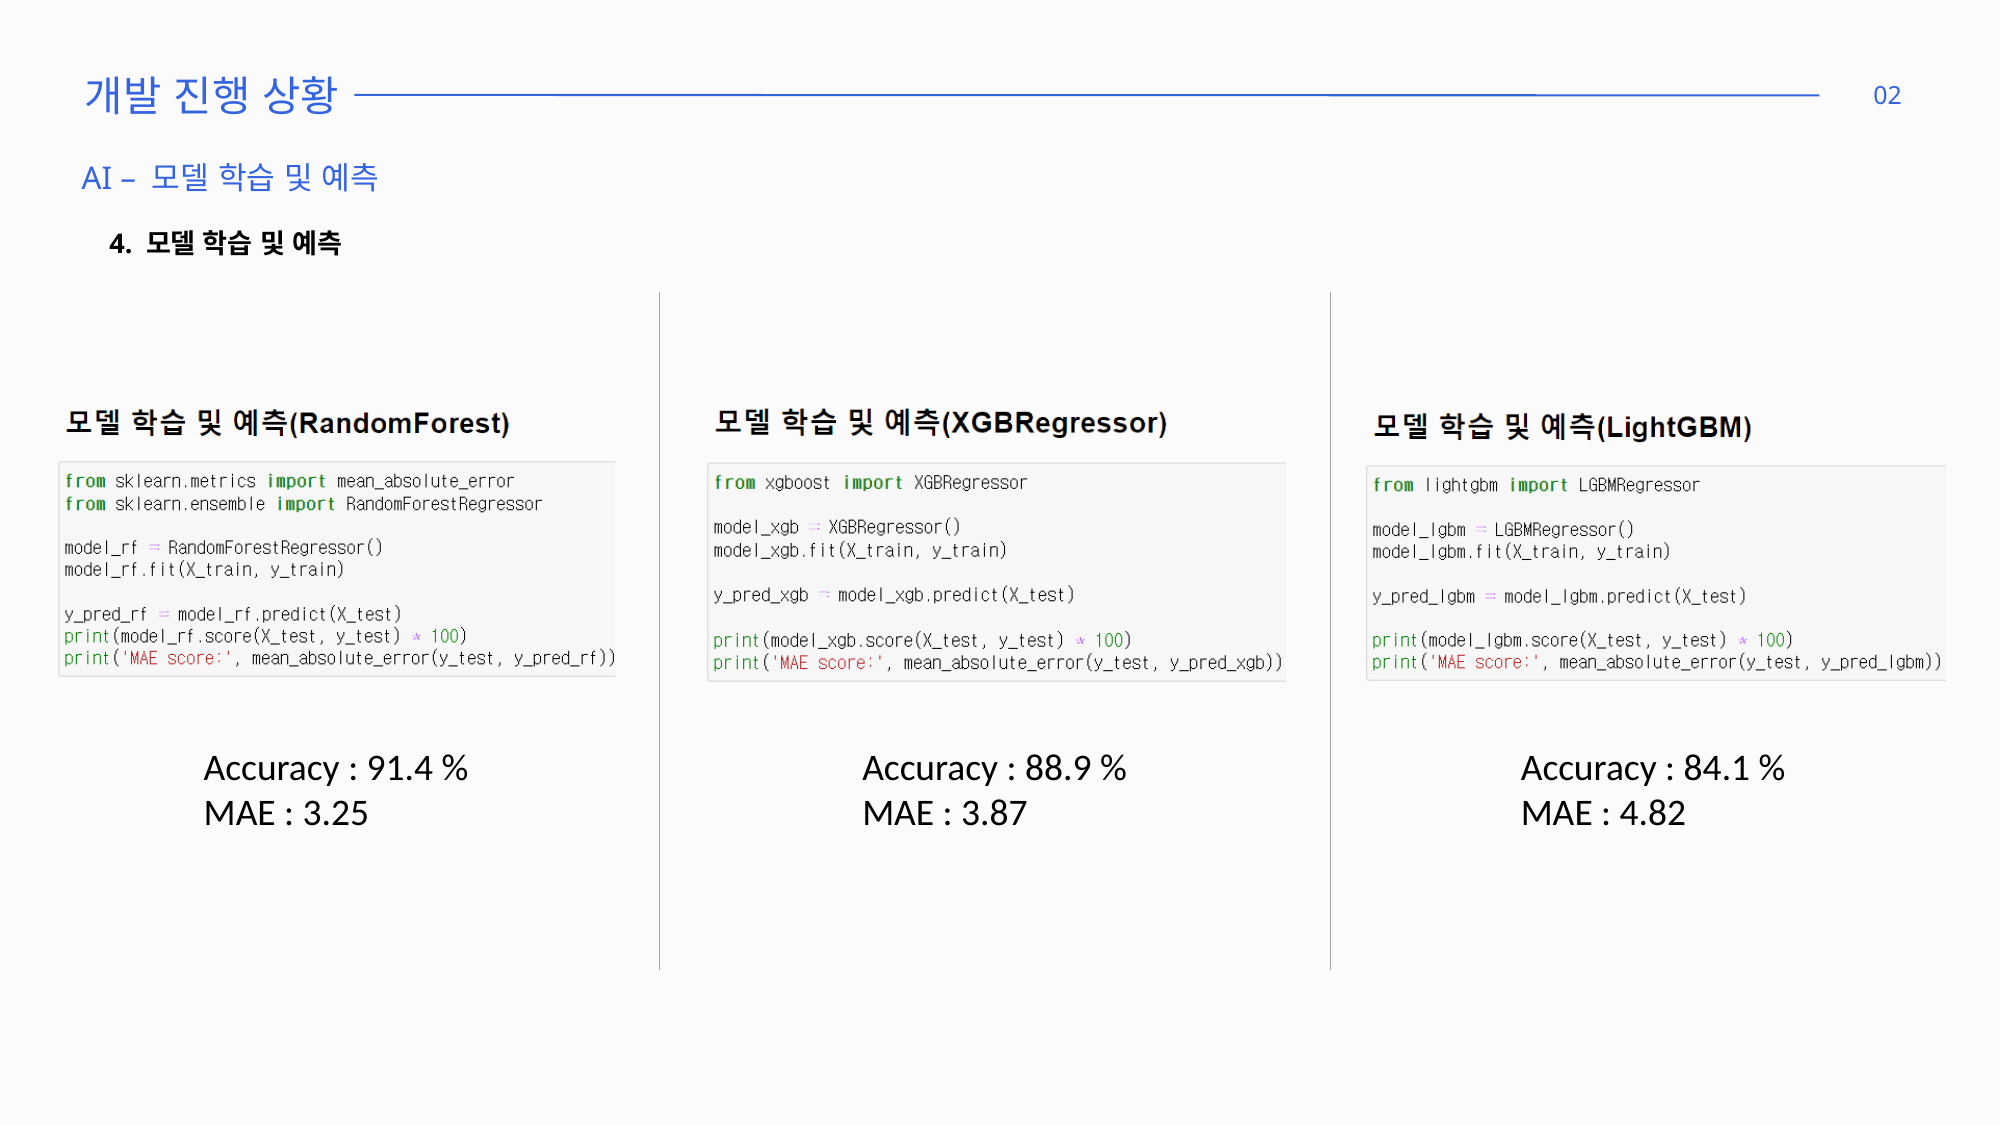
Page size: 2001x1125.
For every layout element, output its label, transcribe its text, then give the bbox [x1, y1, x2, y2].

picture [703, 401, 1286, 685]
picture [53, 404, 616, 682]
text_box Accuracy : 91.4 % MAE : 3.25 [189, 735, 484, 841]
text_box 02 [1858, 72, 1917, 118]
text_box 4. 모델 학습 및 예측 [94, 202, 930, 266]
text_box 개발 진행 상황 [70, 62, 355, 113]
text_box AI – 모델 학습 및 예측 [66, 113, 395, 204]
text_box Accuracy : 84.1 % MAE : 4.82 [1506, 735, 1801, 841]
text_box Accuracy : 88.9 % MAE : 3.87 [847, 735, 1143, 841]
picture [1362, 409, 1946, 685]
